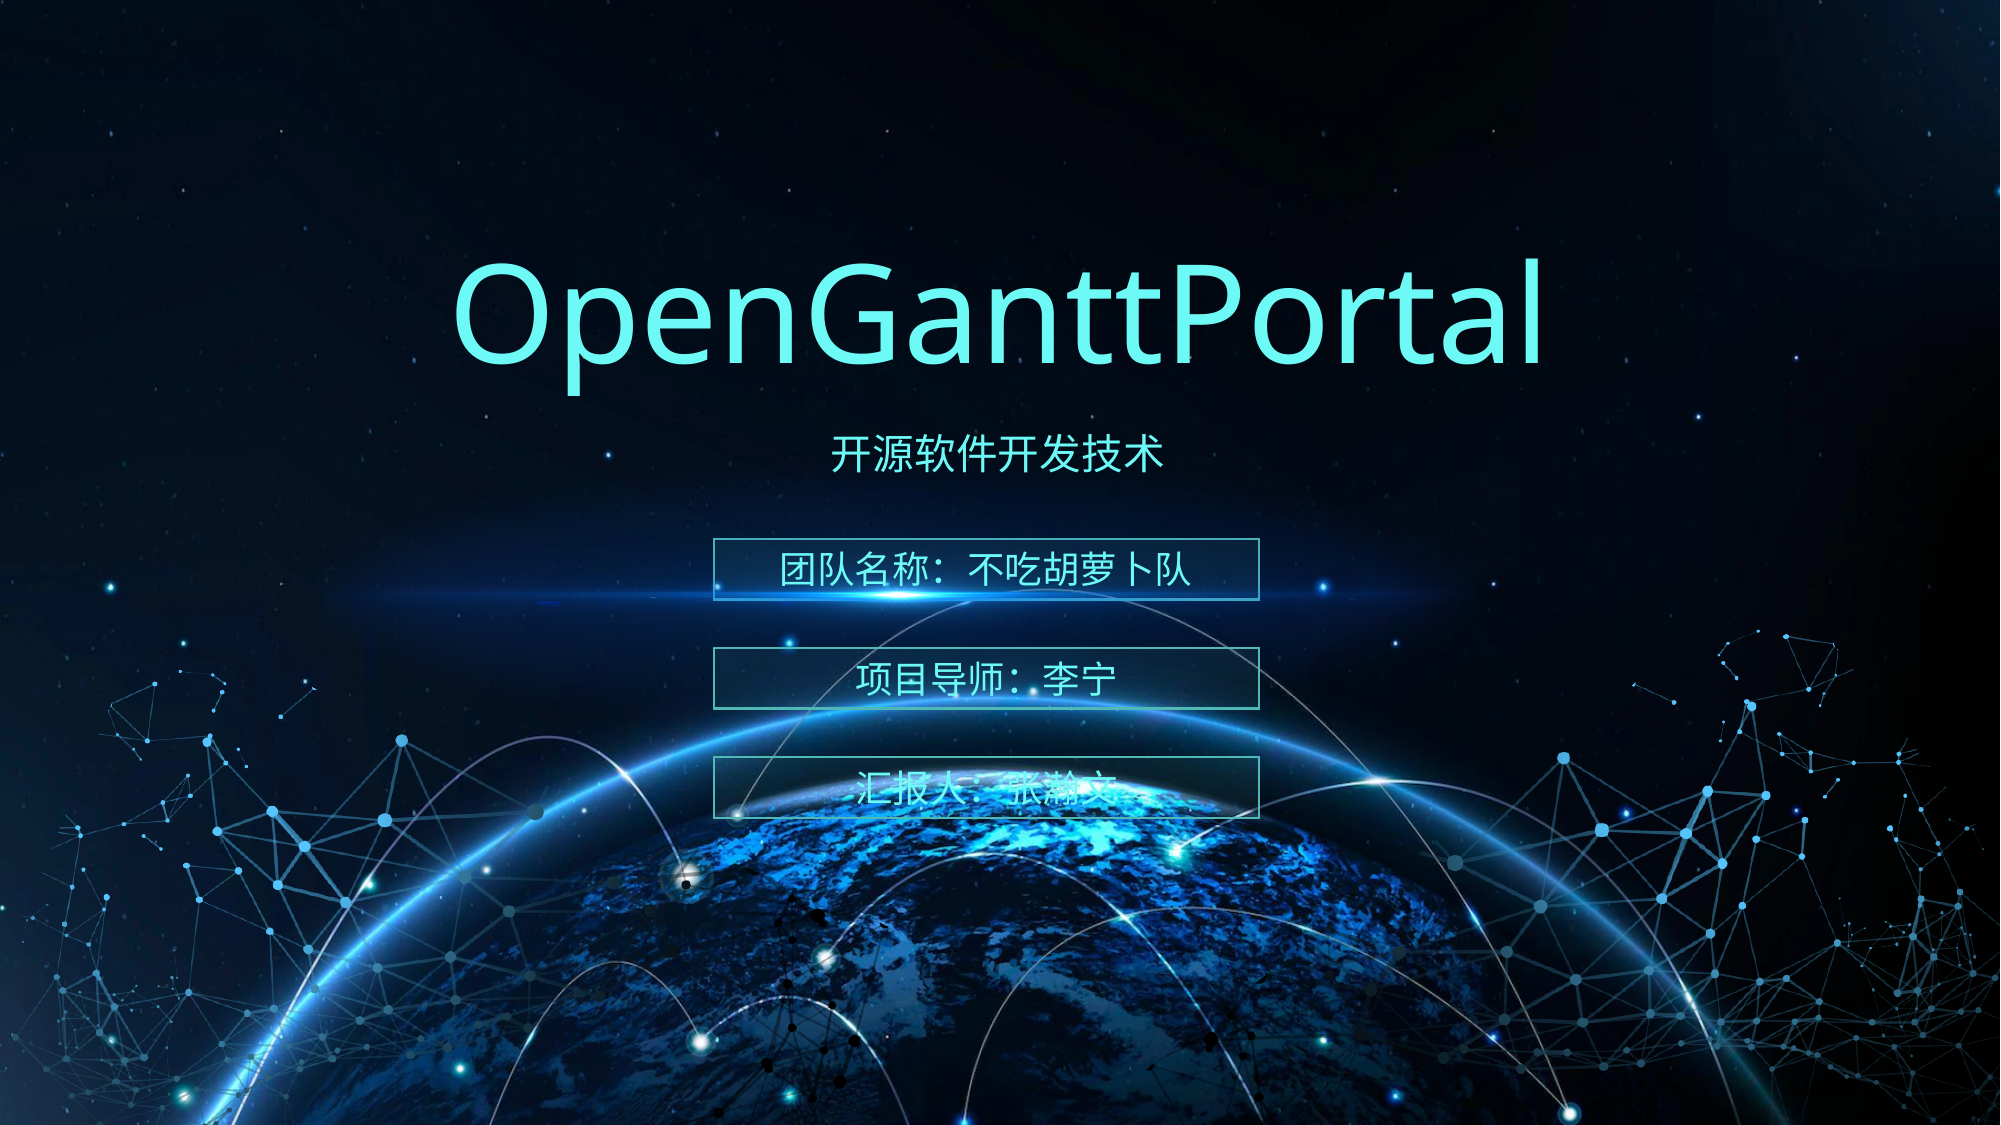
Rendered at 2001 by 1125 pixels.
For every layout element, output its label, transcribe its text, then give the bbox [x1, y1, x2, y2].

text_box 开源软件开发技术 [313, 405, 1562, 486]
text_box OpenGanttPortal [380, 169, 1620, 399]
picture [0, 0, 2000, 1125]
text_box 汇报人：张瀚文 [810, 756, 1247, 819]
